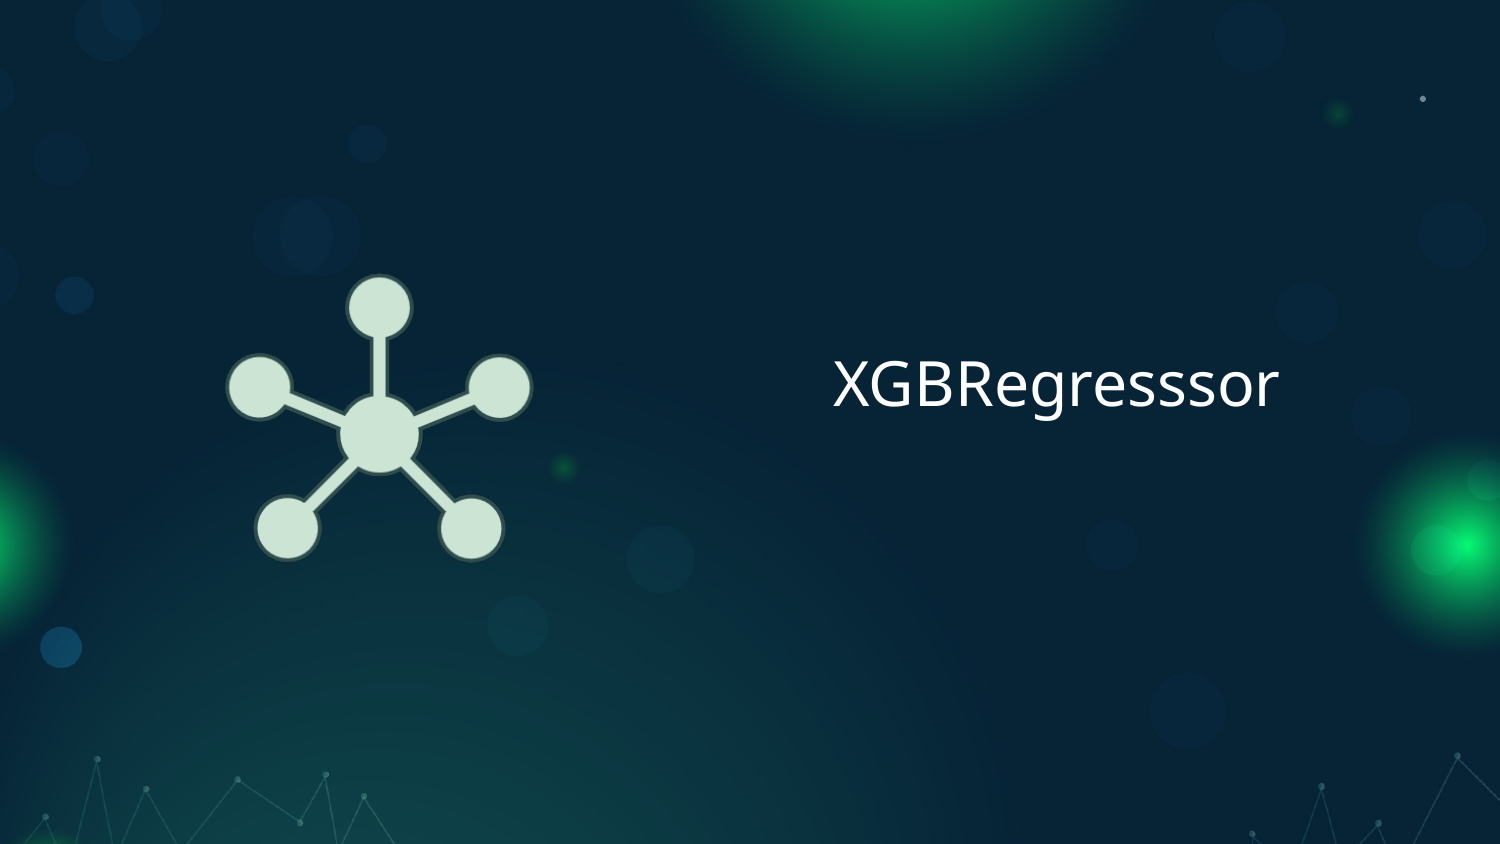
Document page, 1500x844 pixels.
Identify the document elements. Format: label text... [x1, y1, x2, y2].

title XGBRegresssor [703, 329, 1412, 424]
picture [0, 0, 1500, 844]
